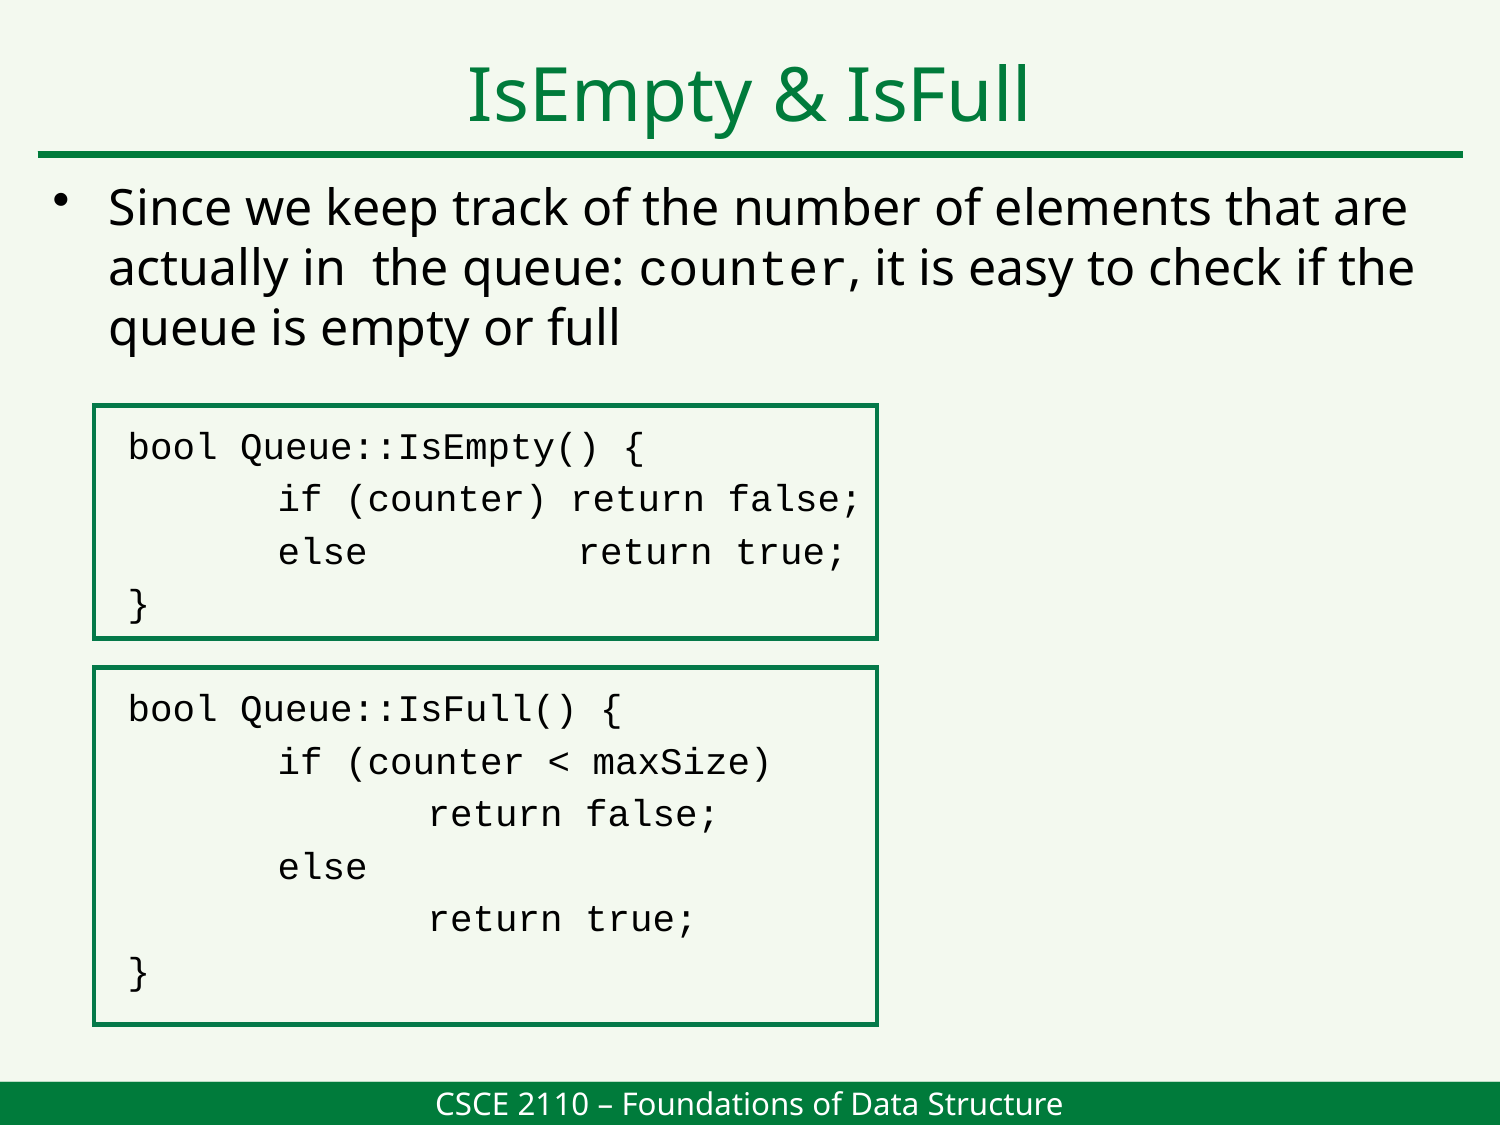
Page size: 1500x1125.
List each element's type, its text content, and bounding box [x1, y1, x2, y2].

text_box [93, 667, 878, 1025]
text_box [93, 404, 878, 640]
text_box IsEmpty & IsFull [36, 27, 1463, 155]
text_box Since we keep track of the number of elements that are actually in the queue: counter, it is easy to check if the queue is empty or full bool Queue::IsEmpty() { if (counter) return false; else return true; } bool Queue::IsFull() { if (counter < maxSize) return false; else return true; } [37, 168, 1490, 1061]
